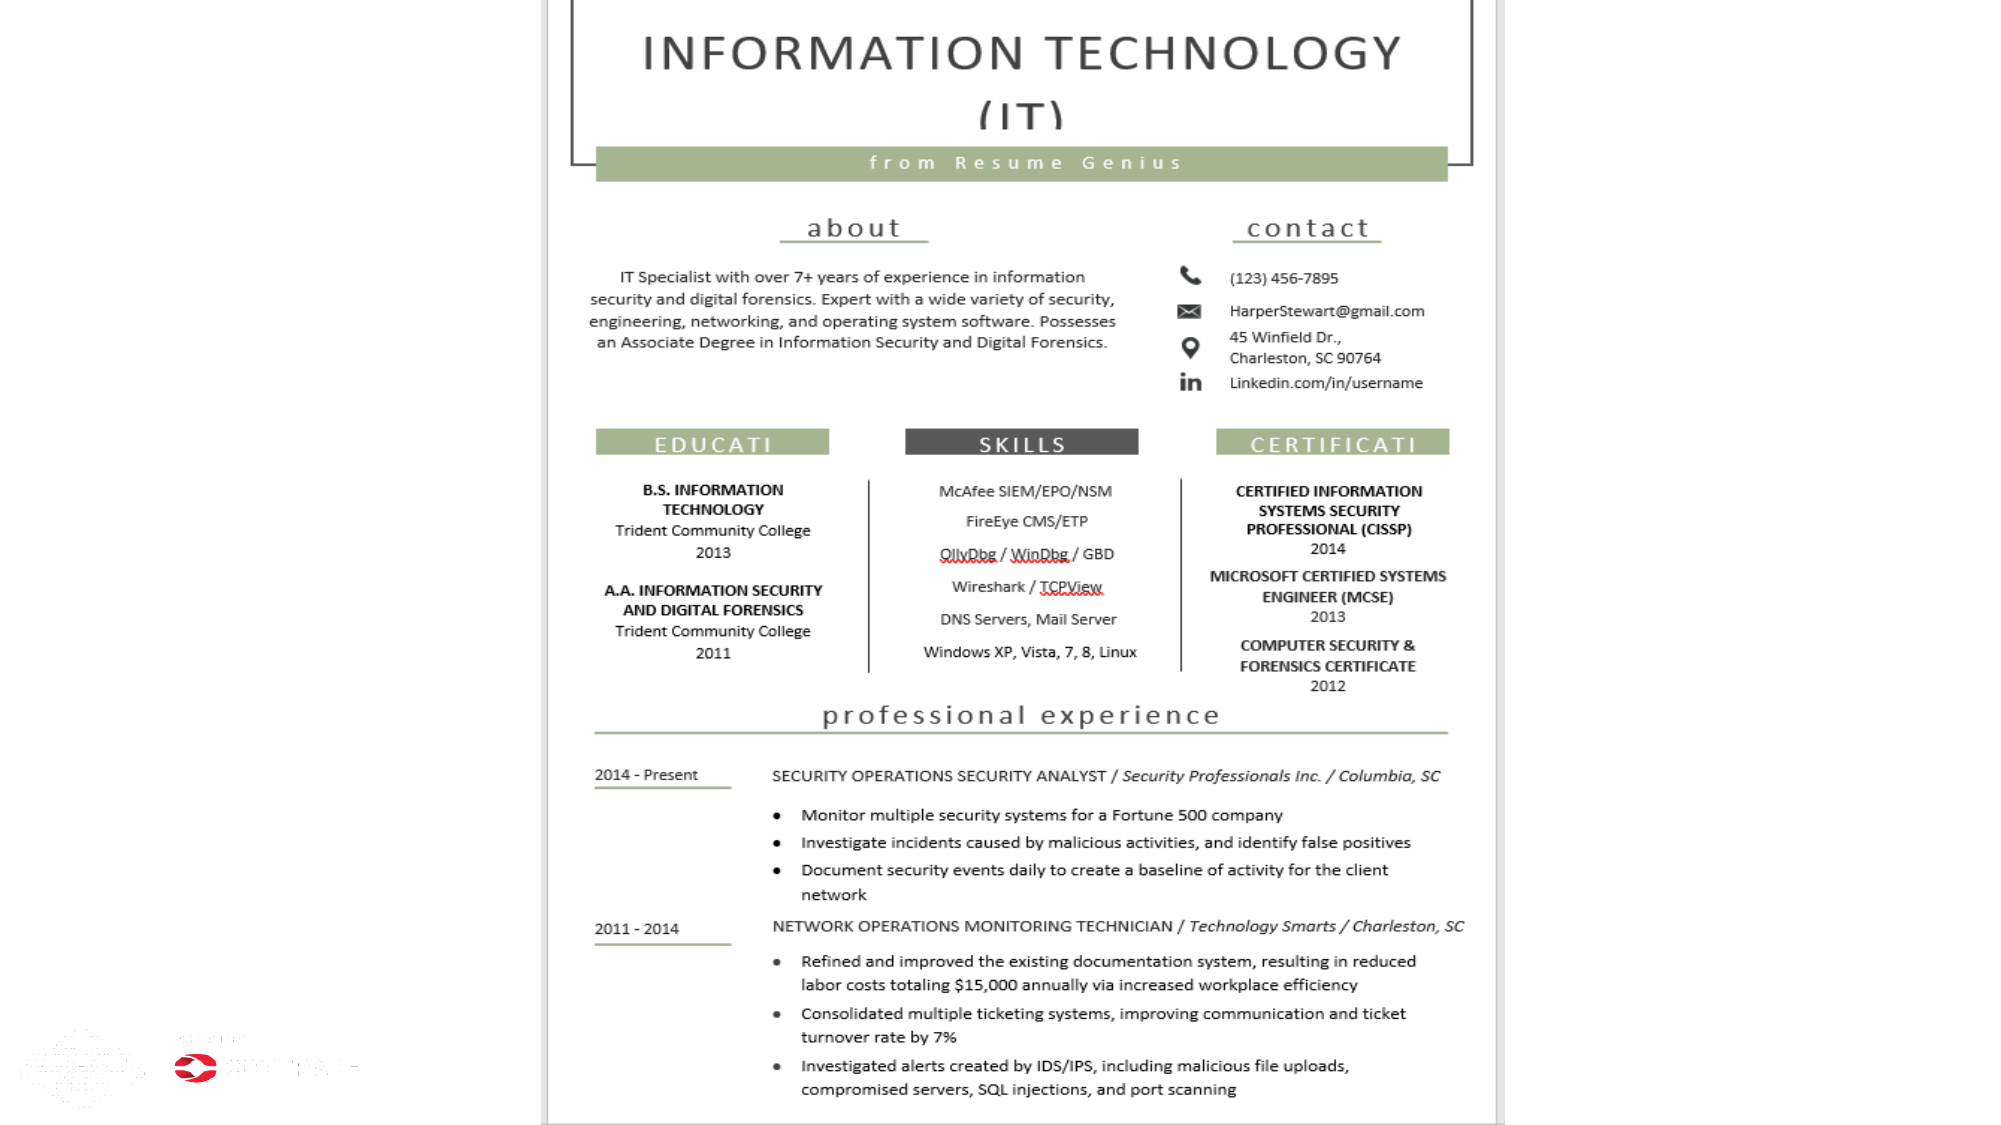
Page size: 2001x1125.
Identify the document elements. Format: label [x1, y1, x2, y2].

picture [541, 0, 1505, 1125]
picture [3, 1013, 363, 1125]
